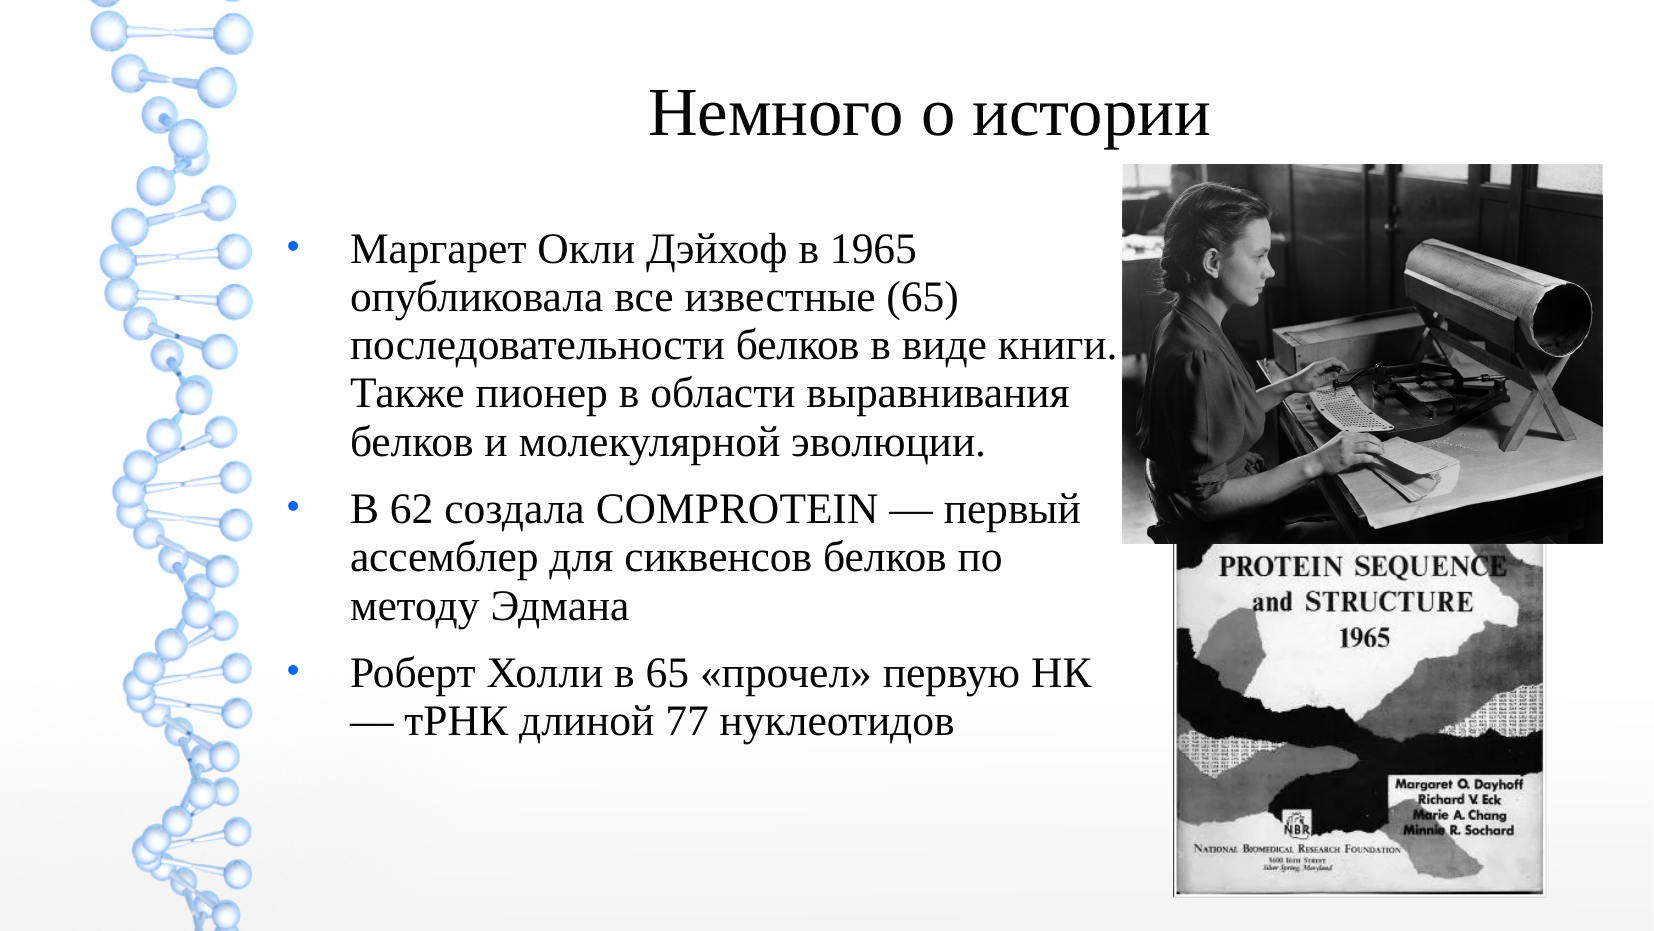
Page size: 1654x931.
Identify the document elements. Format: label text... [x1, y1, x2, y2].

text_box Маргарет Окли Дэйхоф в 1965 опубликовала все известные (65) последовательности белков в виде книги. Также пионер в области выравнивания белков и молекулярной эволюции. В 62 создала COMPROTEIN — первый ассемблер для сиквенсов белков по методу Эдмана Роберт Холли в 65 «прочел» первую НК — тРНК длиной 77 нуклеотидов [265, 224, 1122, 764]
text_box Немного о истории [265, 35, 1595, 189]
picture [0, 0, 1654, 931]
